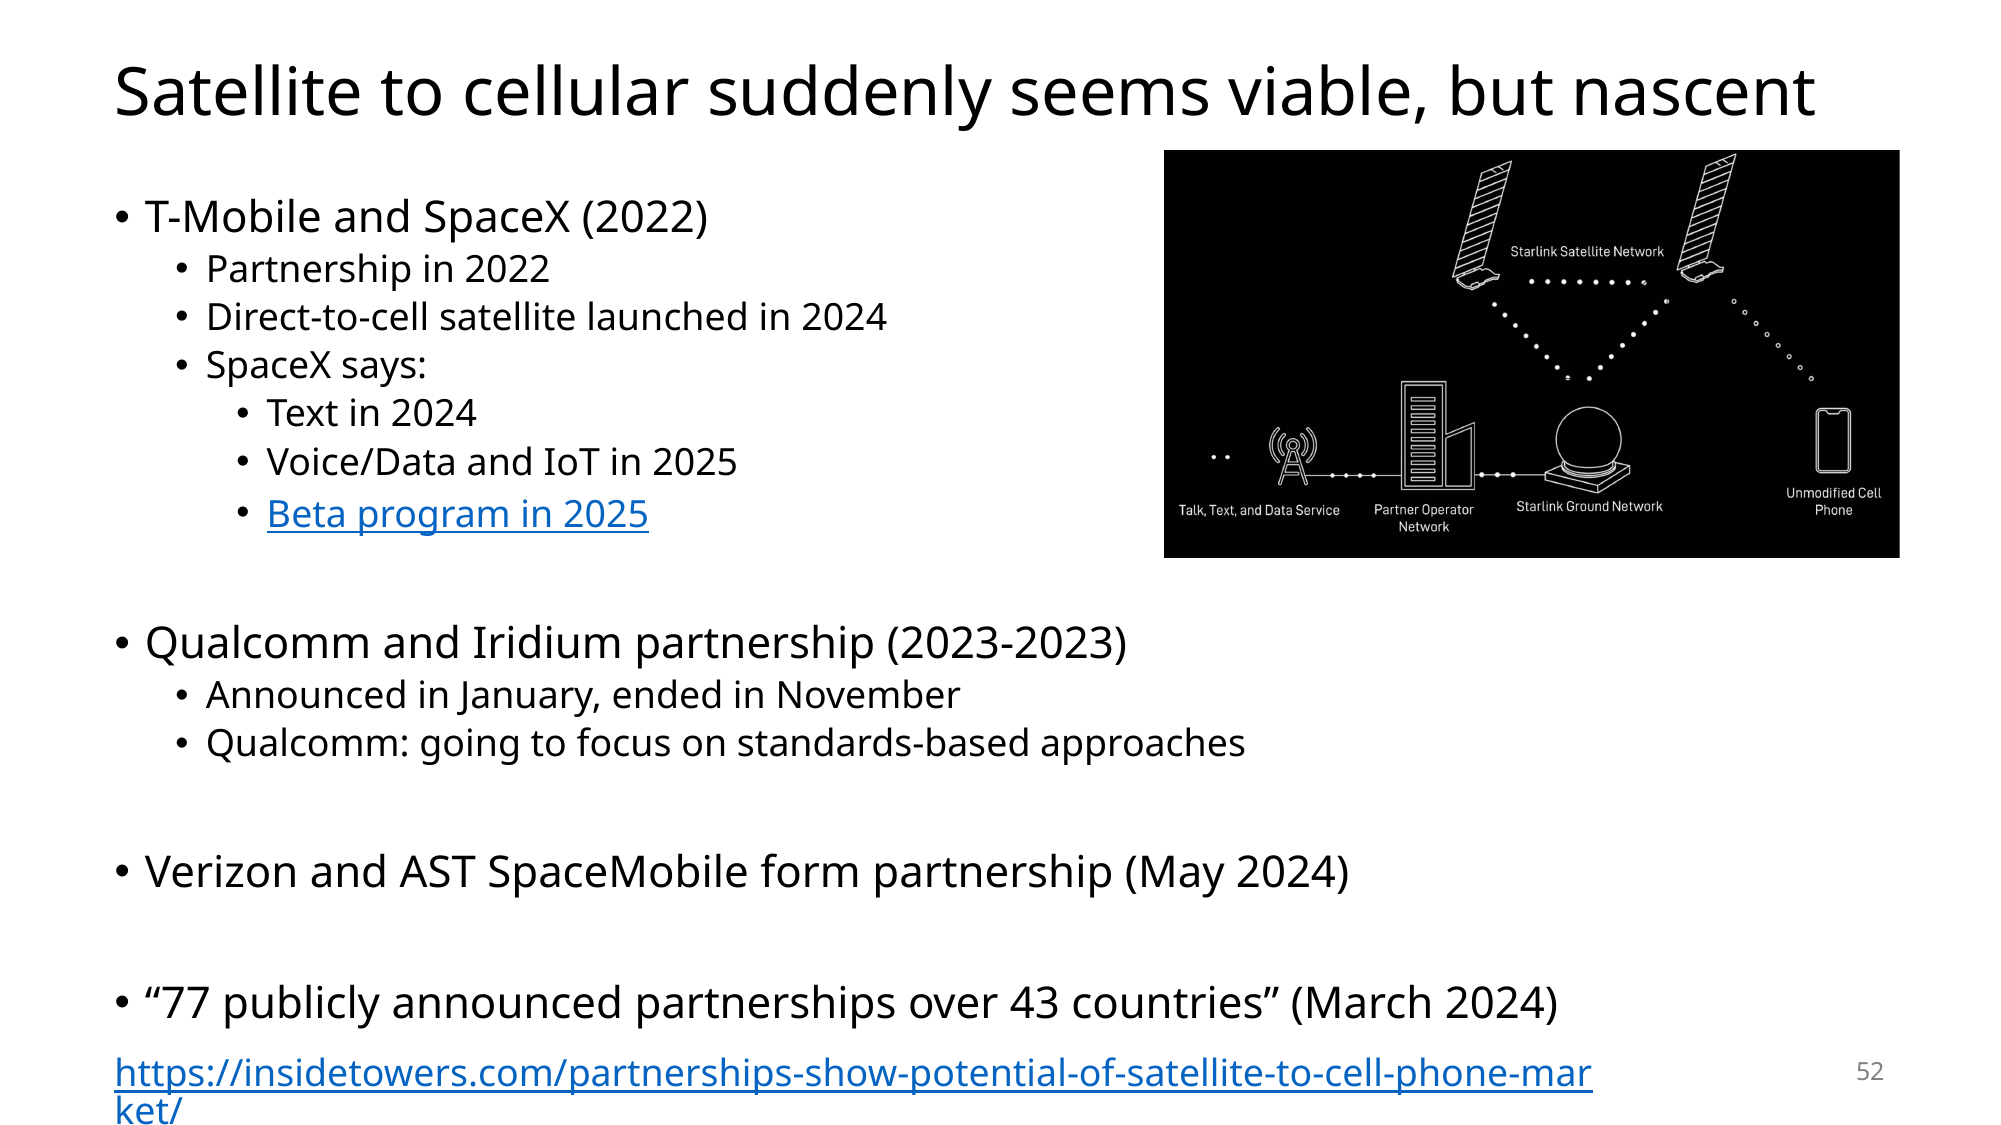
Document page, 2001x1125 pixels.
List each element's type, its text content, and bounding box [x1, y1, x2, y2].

picture [1164, 149, 1900, 558]
slide_number 52 [1749, 1042, 1900, 1103]
title Satellite to cellular suddenly seems viable, but nascent [99, 37, 1900, 150]
list T-Mobile and SpaceX (2022) Partnership in 2022 Direct-to-cell satellite launched in 2024 SpaceX says: Text in 2024 Voice/Data and IoT in 2025 Beta program in 2025 Qualcomm and Iridium partnership (2023-2023) Announced in January, ended in November Qualcomm: going to focus on standards-based approaches Verizon and AST SpaceMobile form partnership (May 2024) “77 publicly announced partnerships over 43 countries” (March 2024) [99, 187, 1961, 1042]
text_box https://insidetowers.com/partnerships-show-potential-of-satellite-to-cell-phone-market/ [99, 1041, 1613, 1108]
